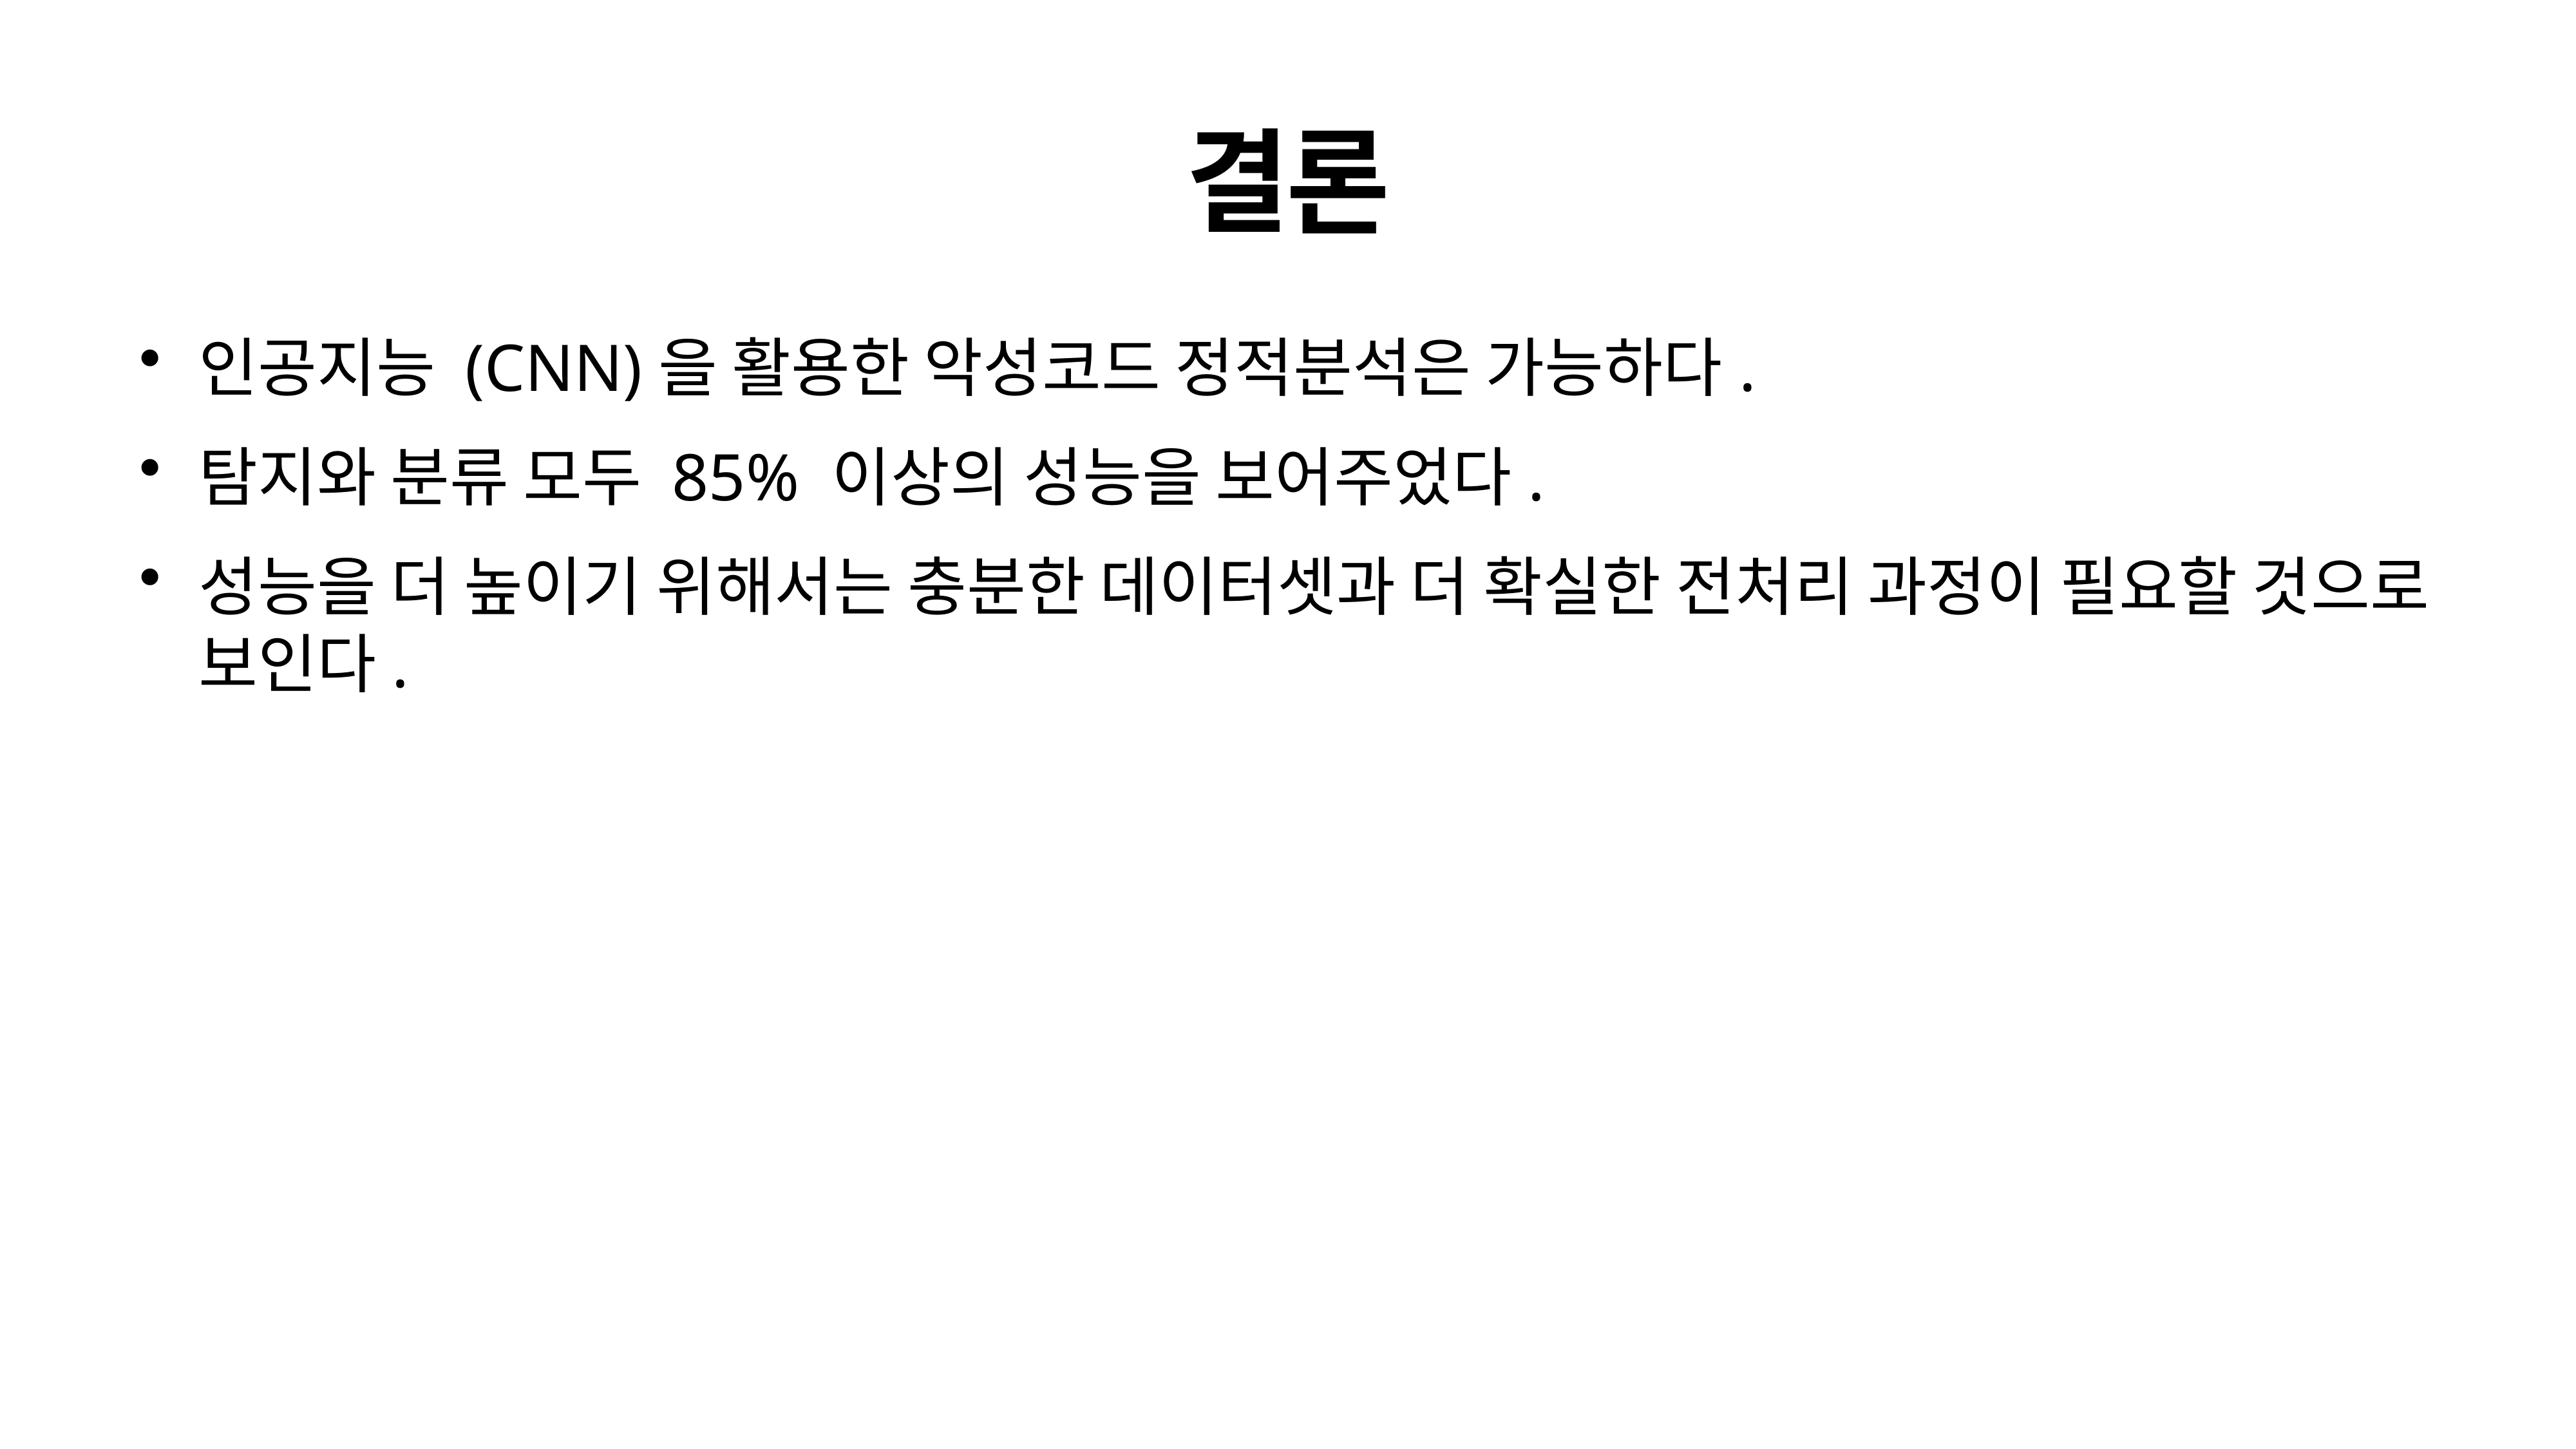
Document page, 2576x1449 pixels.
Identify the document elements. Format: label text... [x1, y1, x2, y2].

title 결론 [133, 85, 2443, 251]
list 인공지능 (CNN)을 활용한 악성코드 정적분석은 가능하다. 탐지와 분류 모두 85% 이상의 성능을 보어주었다. 성능을 더 높이기 위해서는 충분한 데이터셋과 더 확실한 전처리 과정이 필요할 것으로 보인다. [133, 321, 2443, 1342]
